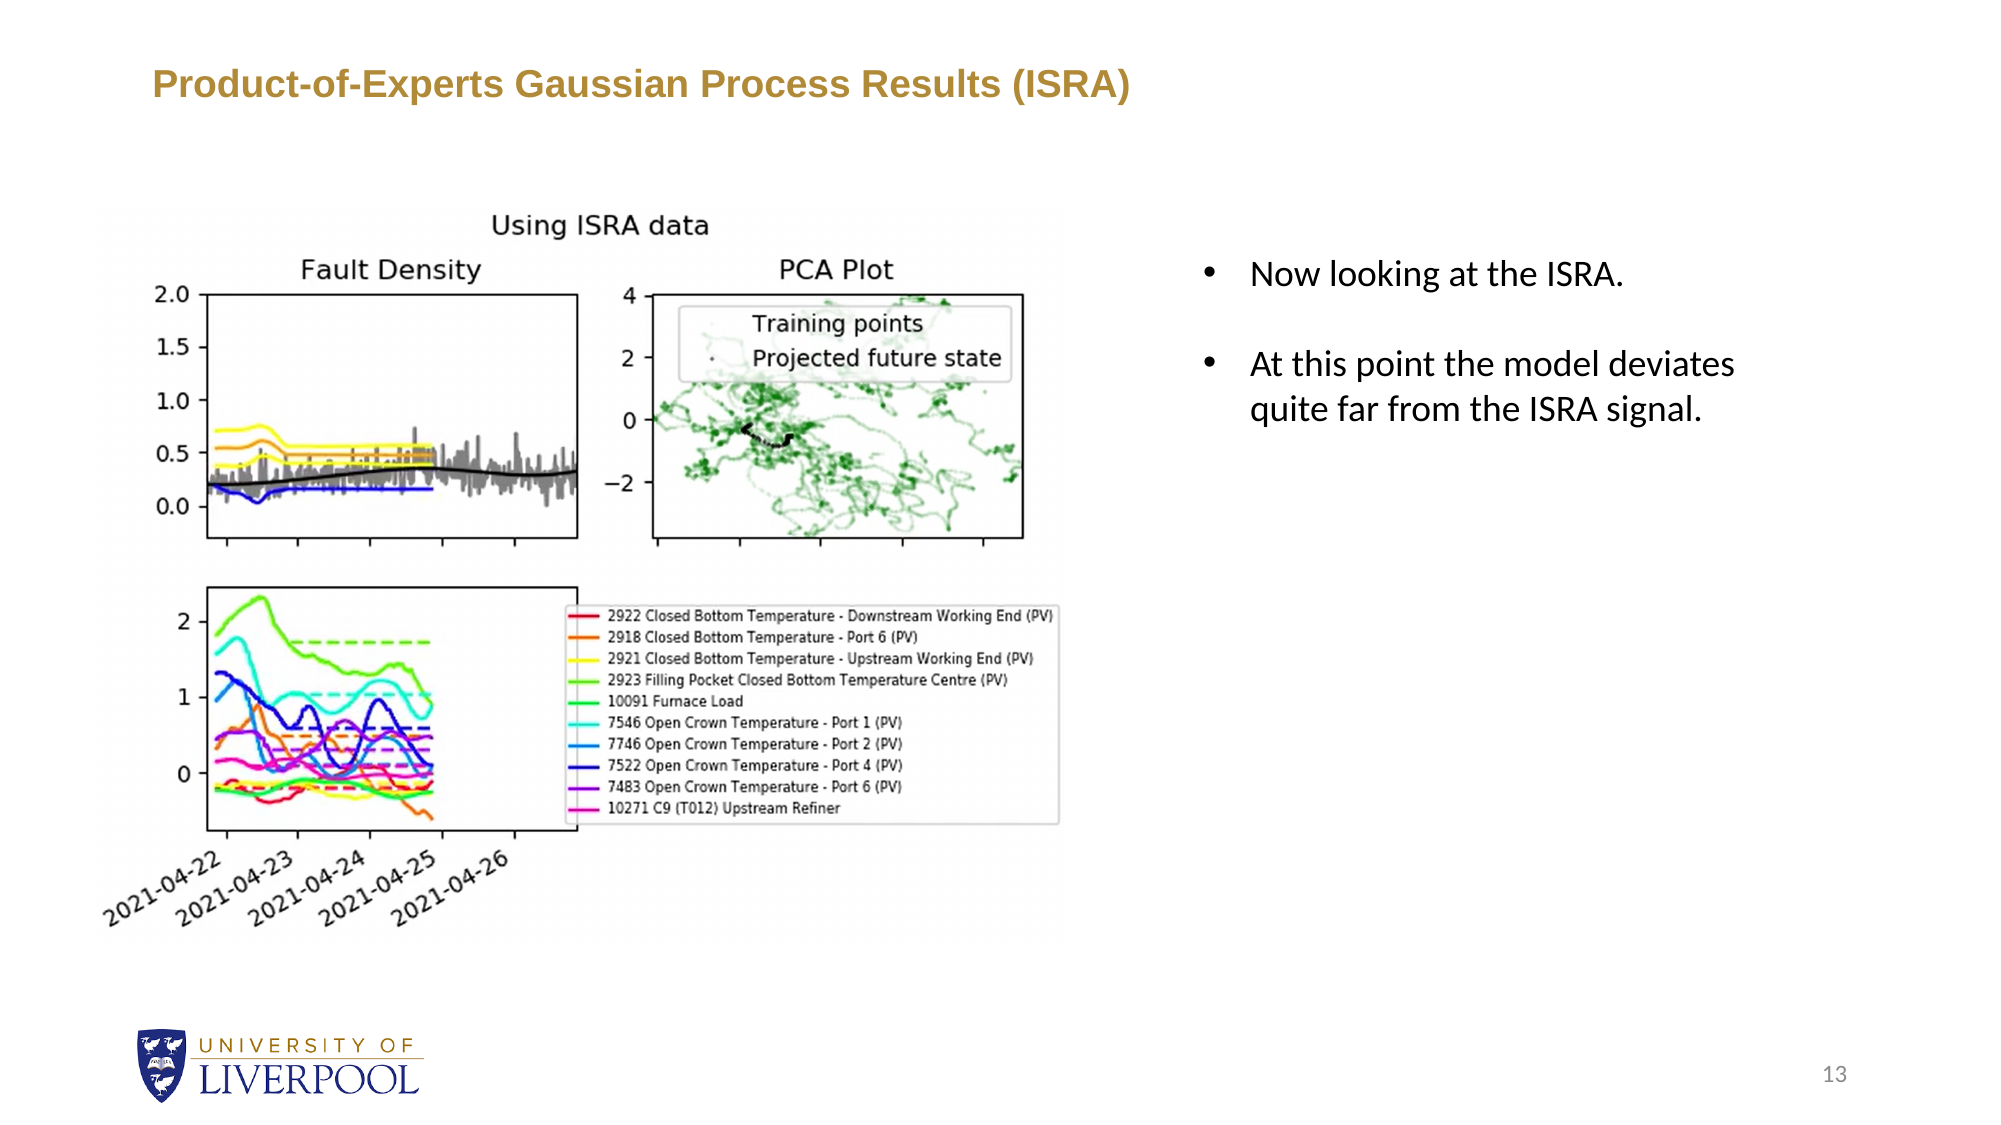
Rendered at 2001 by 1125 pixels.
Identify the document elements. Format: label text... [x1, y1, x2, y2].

picture [137, 1029, 424, 1103]
text_box Now looking at the ISRA. At this point the model deviates quite far from the ISRA signal. [1188, 241, 1793, 527]
slide_number 13 [1412, 1042, 1863, 1103]
title Product-of-Experts Gaussian Process Results (ISRA) [137, 55, 1863, 114]
picture [89, 206, 1071, 950]
